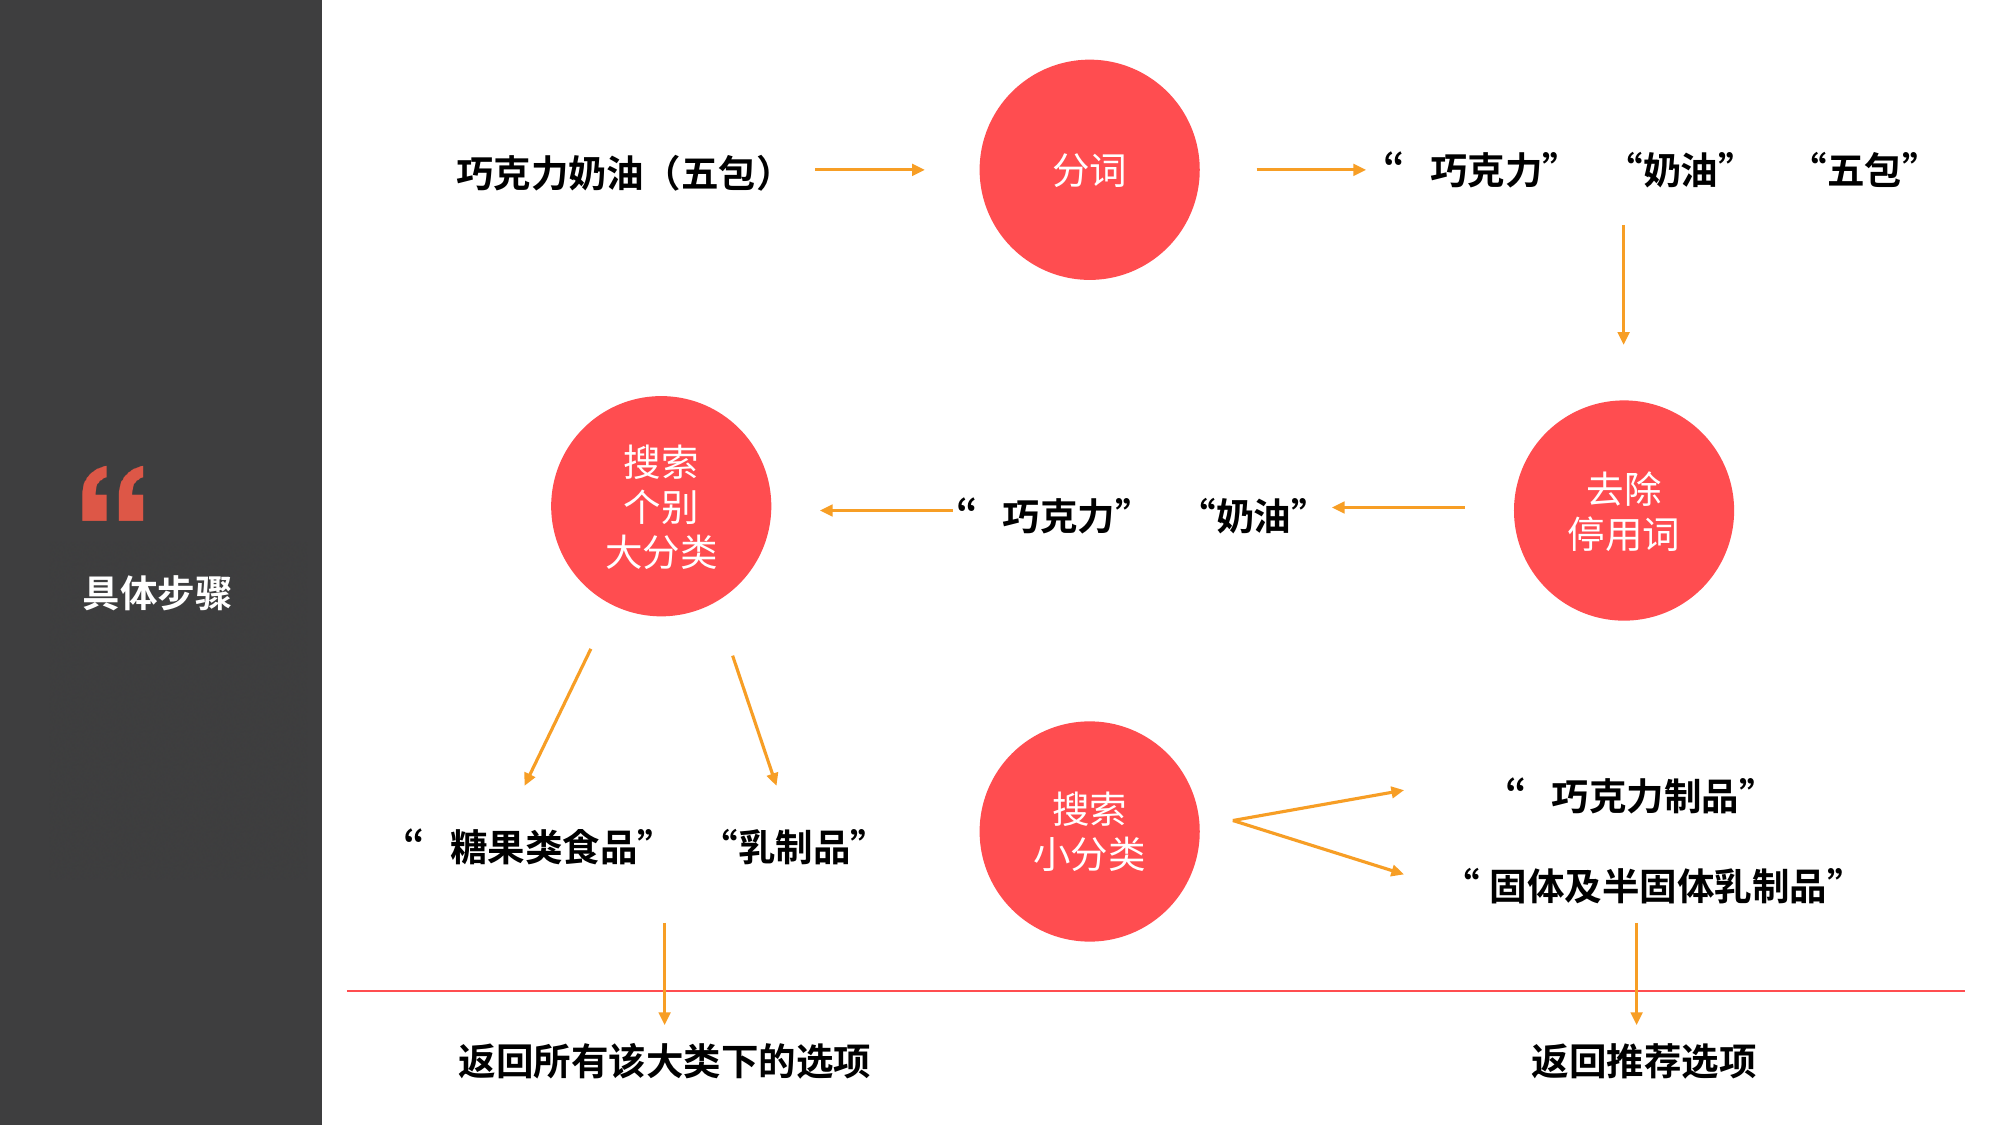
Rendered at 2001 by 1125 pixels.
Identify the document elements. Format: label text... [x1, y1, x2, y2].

text_box 返回推荐选项 [1516, 1030, 1772, 1091]
text_box 搜索 个别 大分类 [550, 395, 773, 618]
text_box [1232, 820, 1404, 875]
text_box “巧克力” “奶油” [941, 485, 1344, 546]
text_box “巧克力” “奶油” “五包” [1369, 139, 1963, 200]
picture [0, 0, 322, 1125]
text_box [732, 655, 777, 786]
text_box “糖果类食品” “乳制品” [388, 816, 903, 877]
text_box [524, 648, 591, 786]
text_box 搜索 小分类 [978, 720, 1201, 943]
text_box 去除 停用词 [1512, 399, 1736, 622]
text_box 巧克力奶油（五包） [441, 143, 809, 203]
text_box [1232, 790, 1404, 820]
text_box “巧克力制品” “固体及半固体乳制品” [1419, 766, 1880, 916]
text_box 分词 [978, 58, 1201, 281]
text_box 返回所有该大类下的选项 [443, 1030, 886, 1091]
